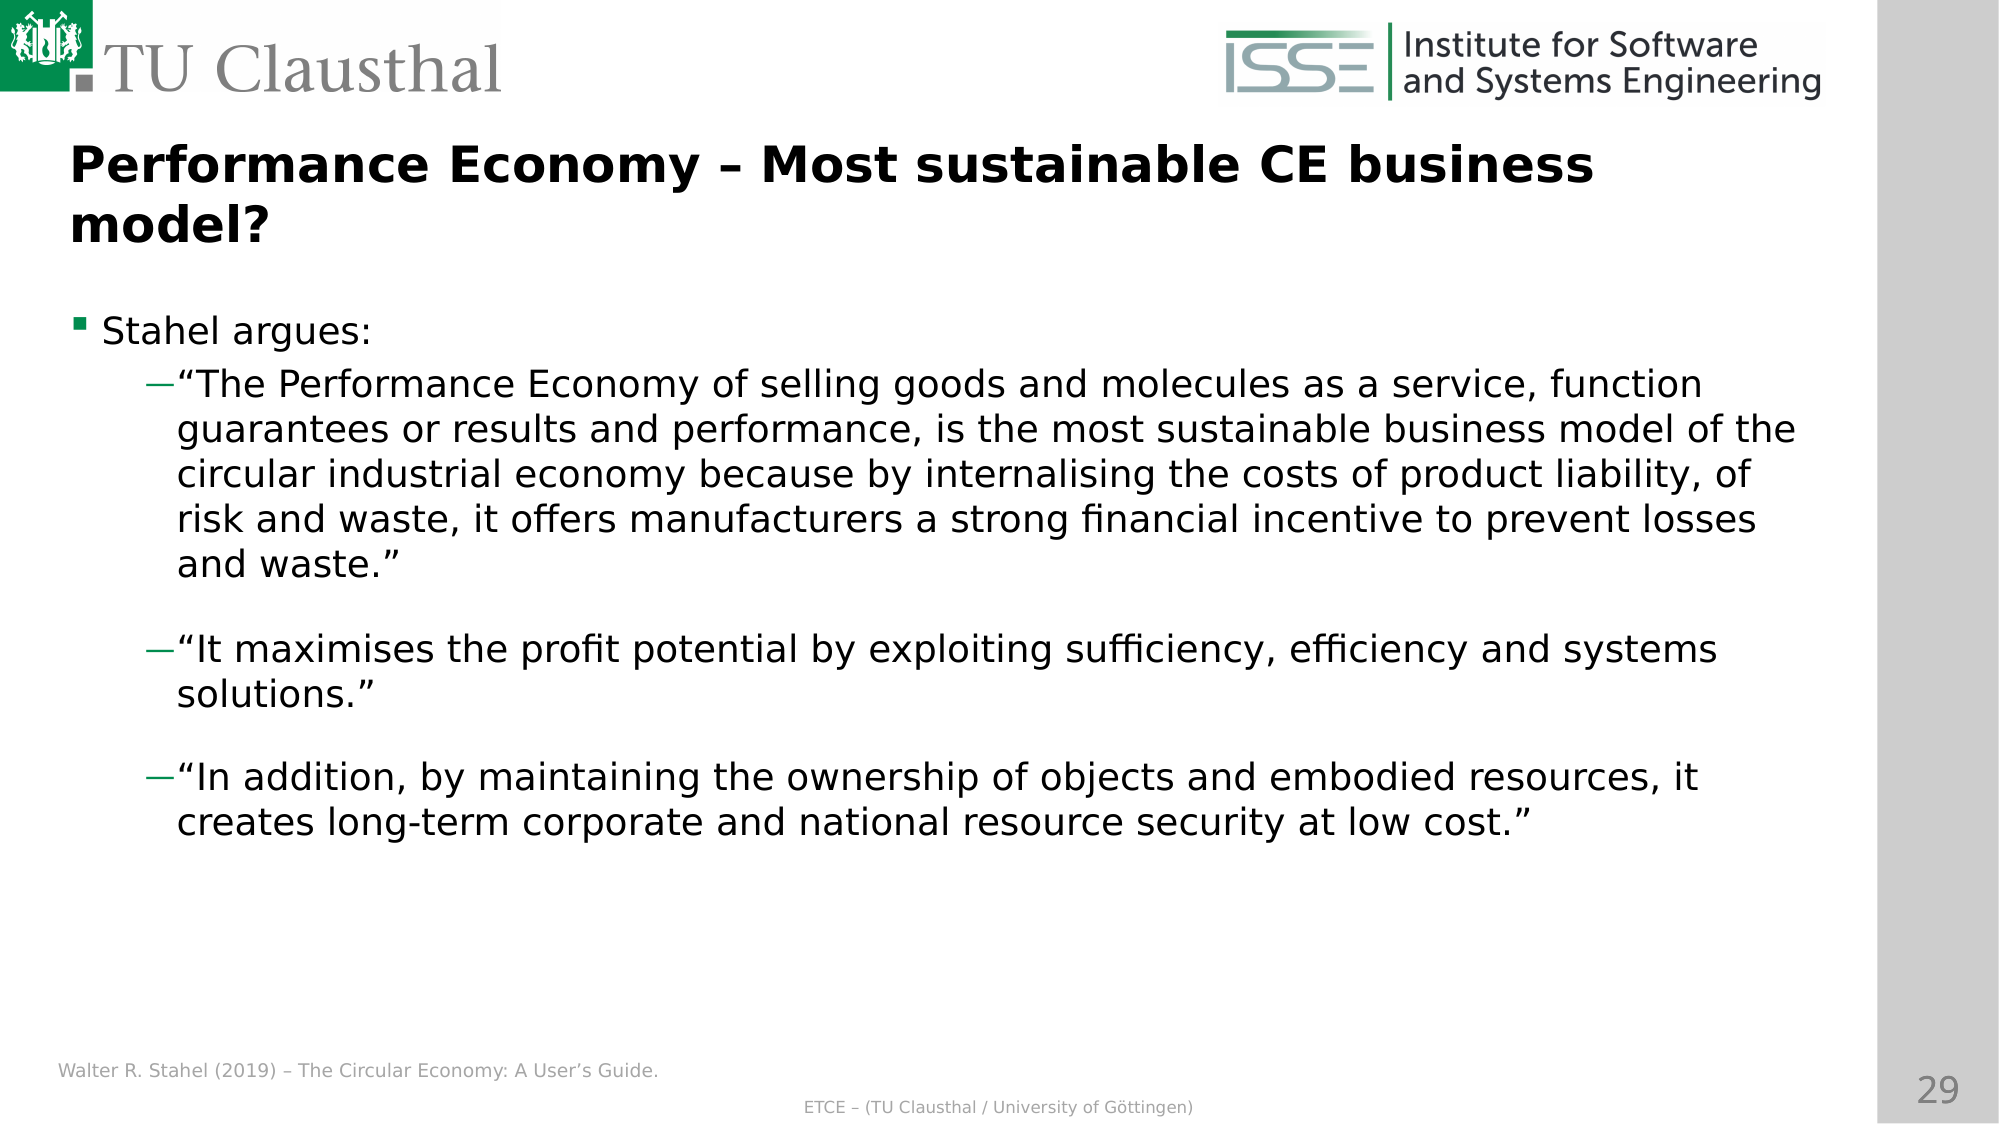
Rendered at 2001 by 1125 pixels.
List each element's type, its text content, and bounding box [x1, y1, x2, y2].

text_box Walter R. Stahel (2019) – The Circular Economy: A User’s Guide. [43, 1051, 1105, 1089]
picture [0, 0, 501, 92]
picture [1218, 22, 1826, 107]
text_box Stahel argues: “The Performance Economy of selling goods and molecules as a service, function guarantees or results and performance, is the most sustainable business model of the circular industrial economy because by internalising the costs of product liability, of risk and waste, it offers manufacturers a strong financial incentive to prevent losses and waste.” “It maximises the profit potential by exploiting sufficiency, efficiency and systems solutions.” “In addition, by maintaining the ownership of objects and embodied resources, it creates long-term corporate and national resource security at low cost.” [54, 299, 1818, 1012]
text_box Performance Economy – Most sustainable CE business model? [54, 125, 1818, 207]
